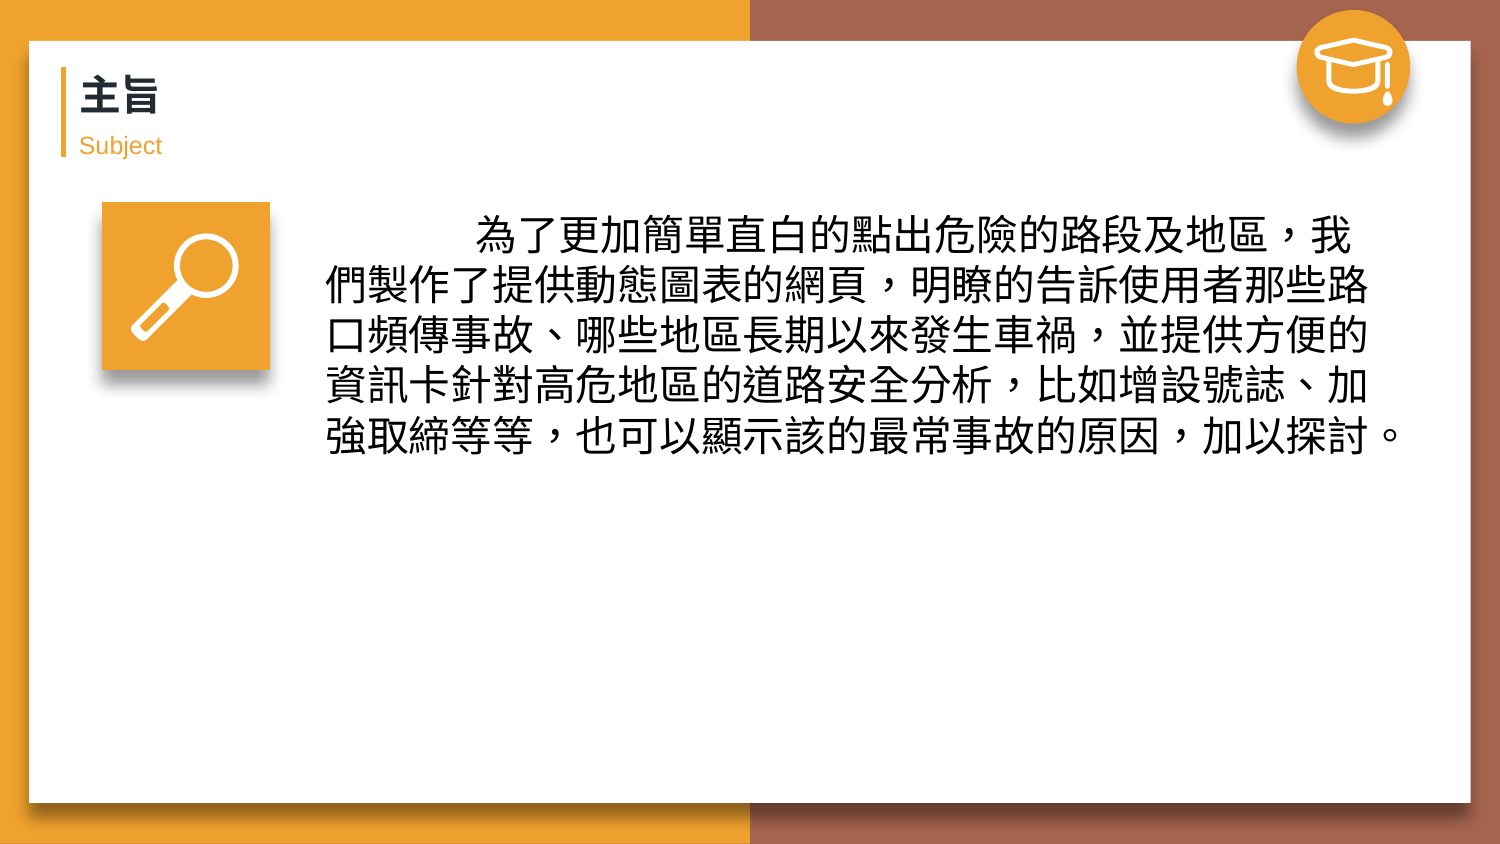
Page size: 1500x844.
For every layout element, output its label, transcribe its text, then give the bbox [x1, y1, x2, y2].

text_box 為了更加簡單直白的點出危險的路段及地區，我們製作了提供動態圖表的網頁，明瞭的告訴使用者那些路口頻傳事故、哪些地區長期以來發生車禍，並提供方便的資訊卡針對高危地區的道路安全分析，比如增設號誌、加強取締等等，也可以顯示該的最常事故的原因，加以探討。 [310, 201, 1398, 467]
text_box [101, 201, 271, 371]
text_box Subject [64, 121, 178, 167]
text_box [130, 233, 239, 342]
text_box 主旨 [64, 61, 178, 121]
